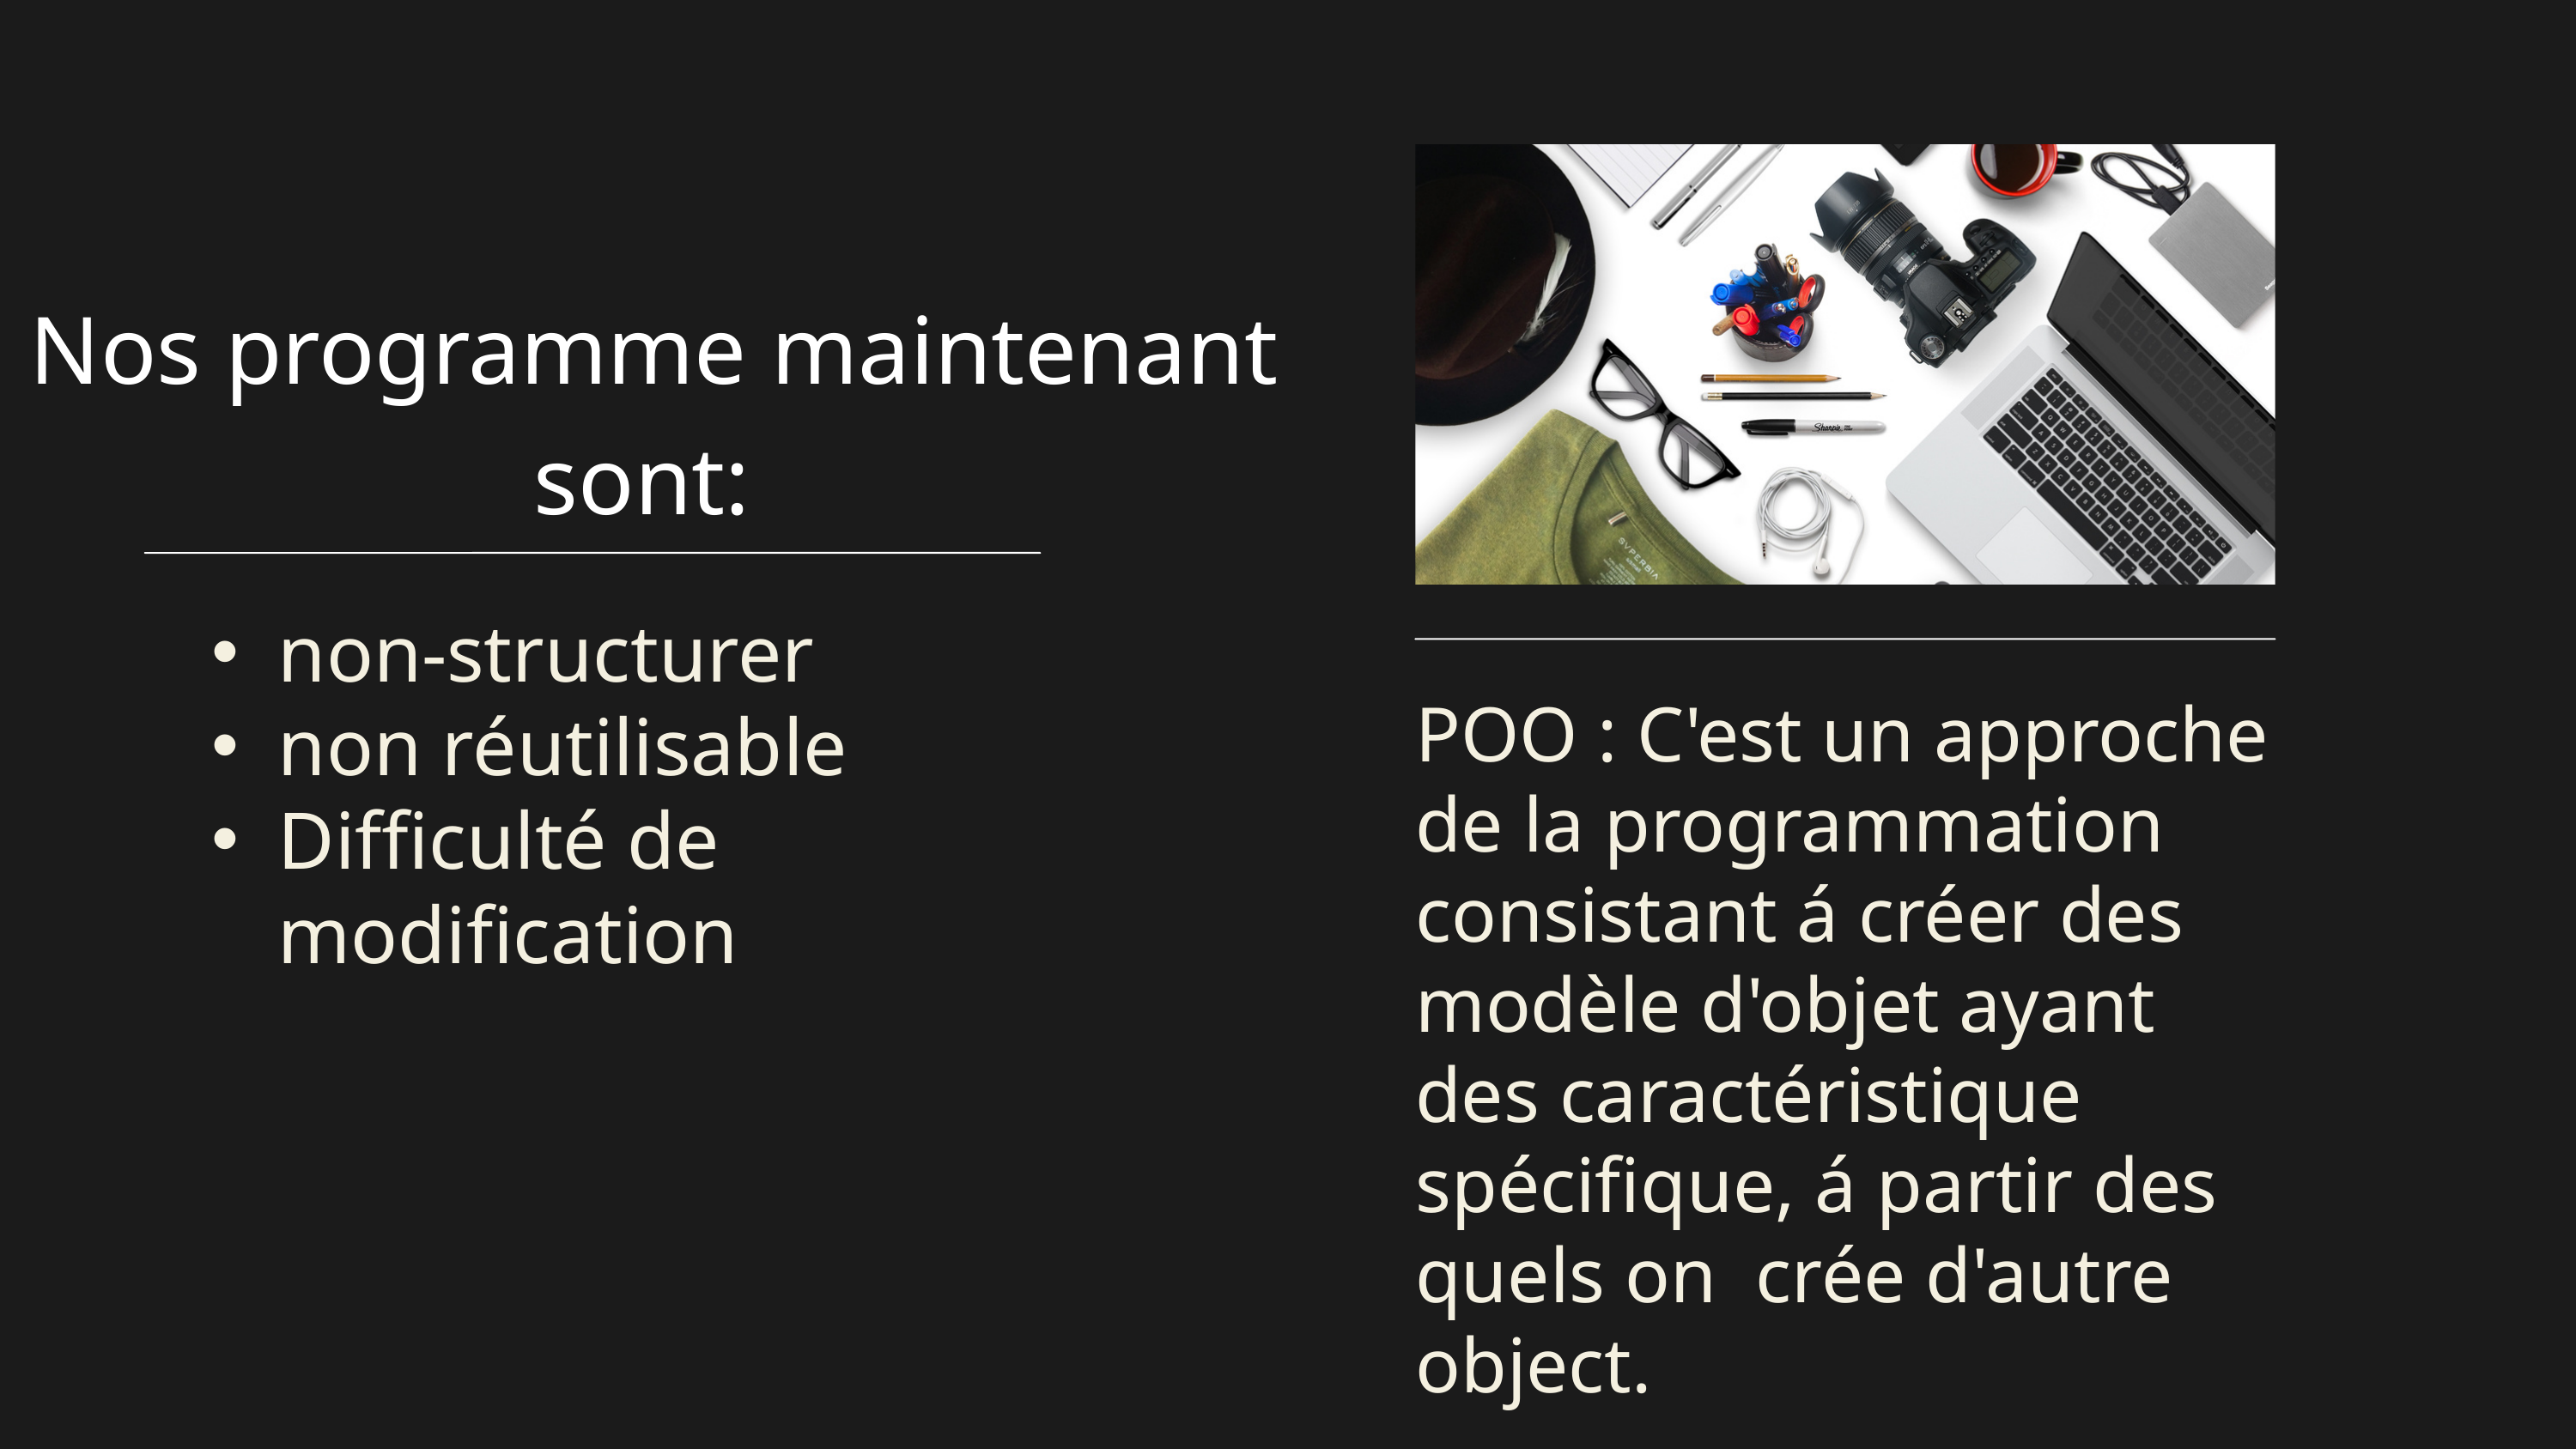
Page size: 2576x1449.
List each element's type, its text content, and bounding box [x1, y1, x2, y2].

picture [1415, 144, 2275, 585]
text_box Nos programme maintenant sont: [0, 272, 1309, 533]
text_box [144, 552, 1041, 897]
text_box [1415, 638, 2275, 1239]
